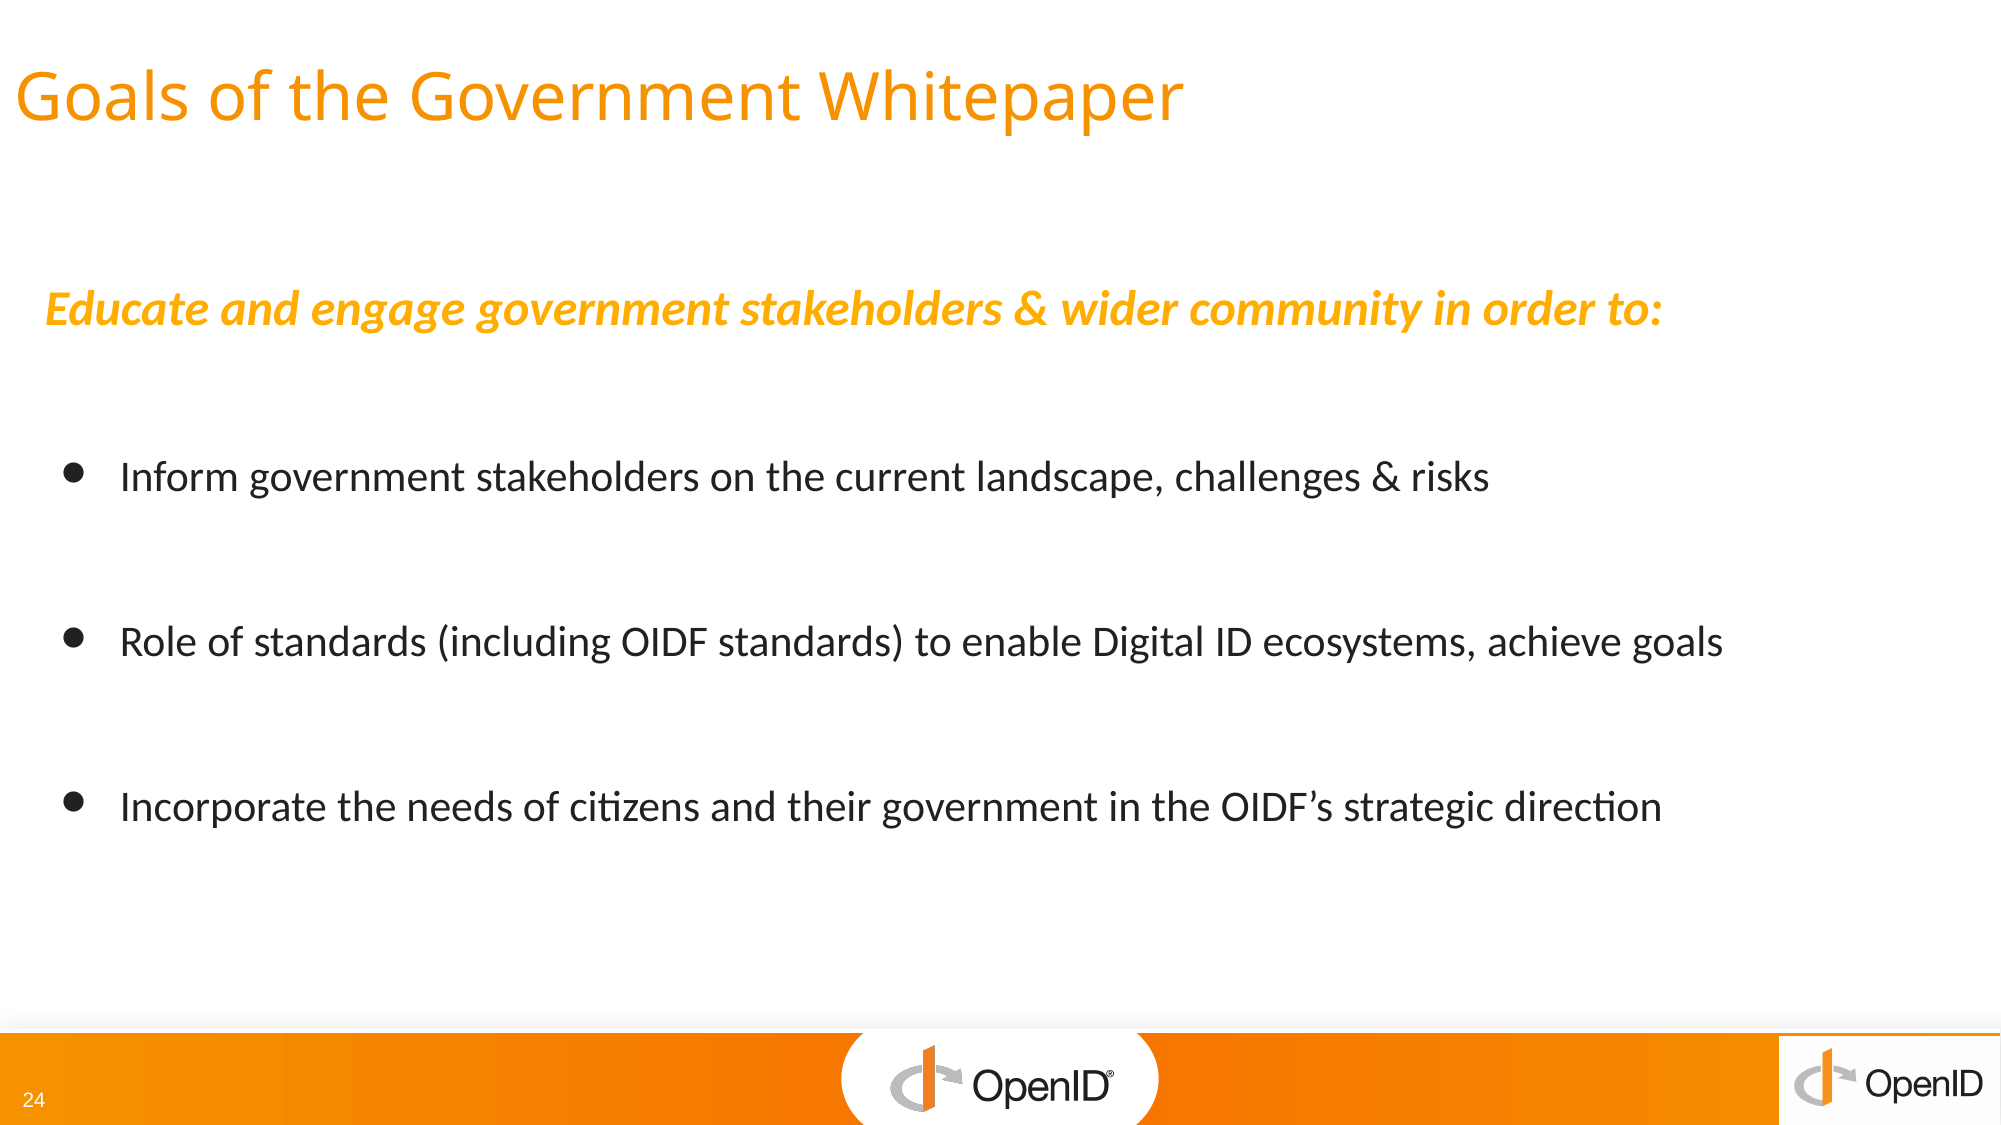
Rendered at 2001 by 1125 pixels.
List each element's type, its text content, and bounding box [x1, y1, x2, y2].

text_box Goals of the Government Whitepaper [0, 54, 2000, 143]
picture [1779, 1036, 2000, 1125]
picture [873, 1032, 1127, 1125]
text_box Educate and engage government stakeholders & wider community in order to: Inform government stakeholders on the current landscape, challenges & risks Role of standards (including OIDF standards) to enable Digital ID ecosystems, achieve goals Incorporate the needs of citizens and their government in the OIDF’s strategic direction [29, 226, 1936, 845]
